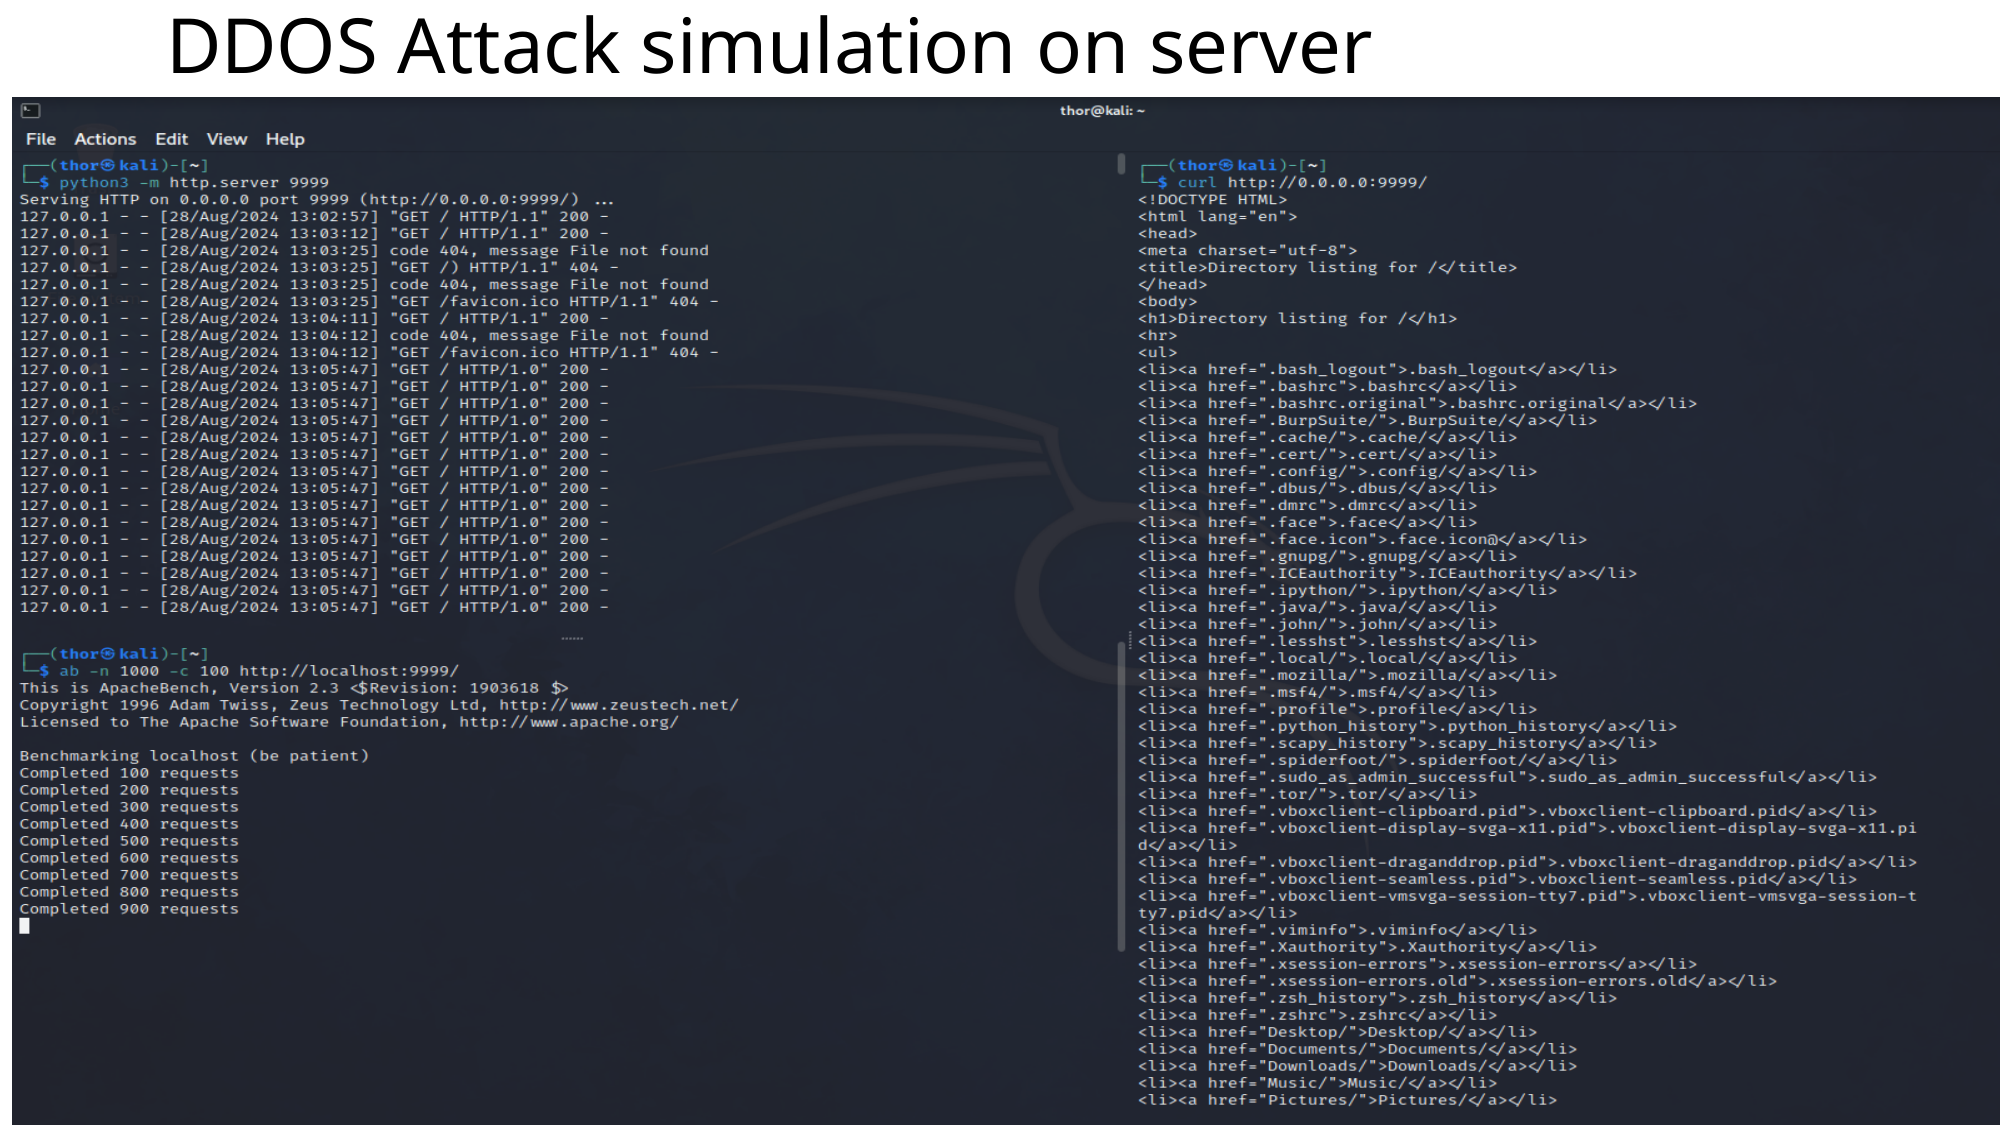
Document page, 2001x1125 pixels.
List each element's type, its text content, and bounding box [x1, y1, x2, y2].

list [12, 97, 2000, 1125]
title DDOS Attack simulation on server [151, 0, 1876, 97]
